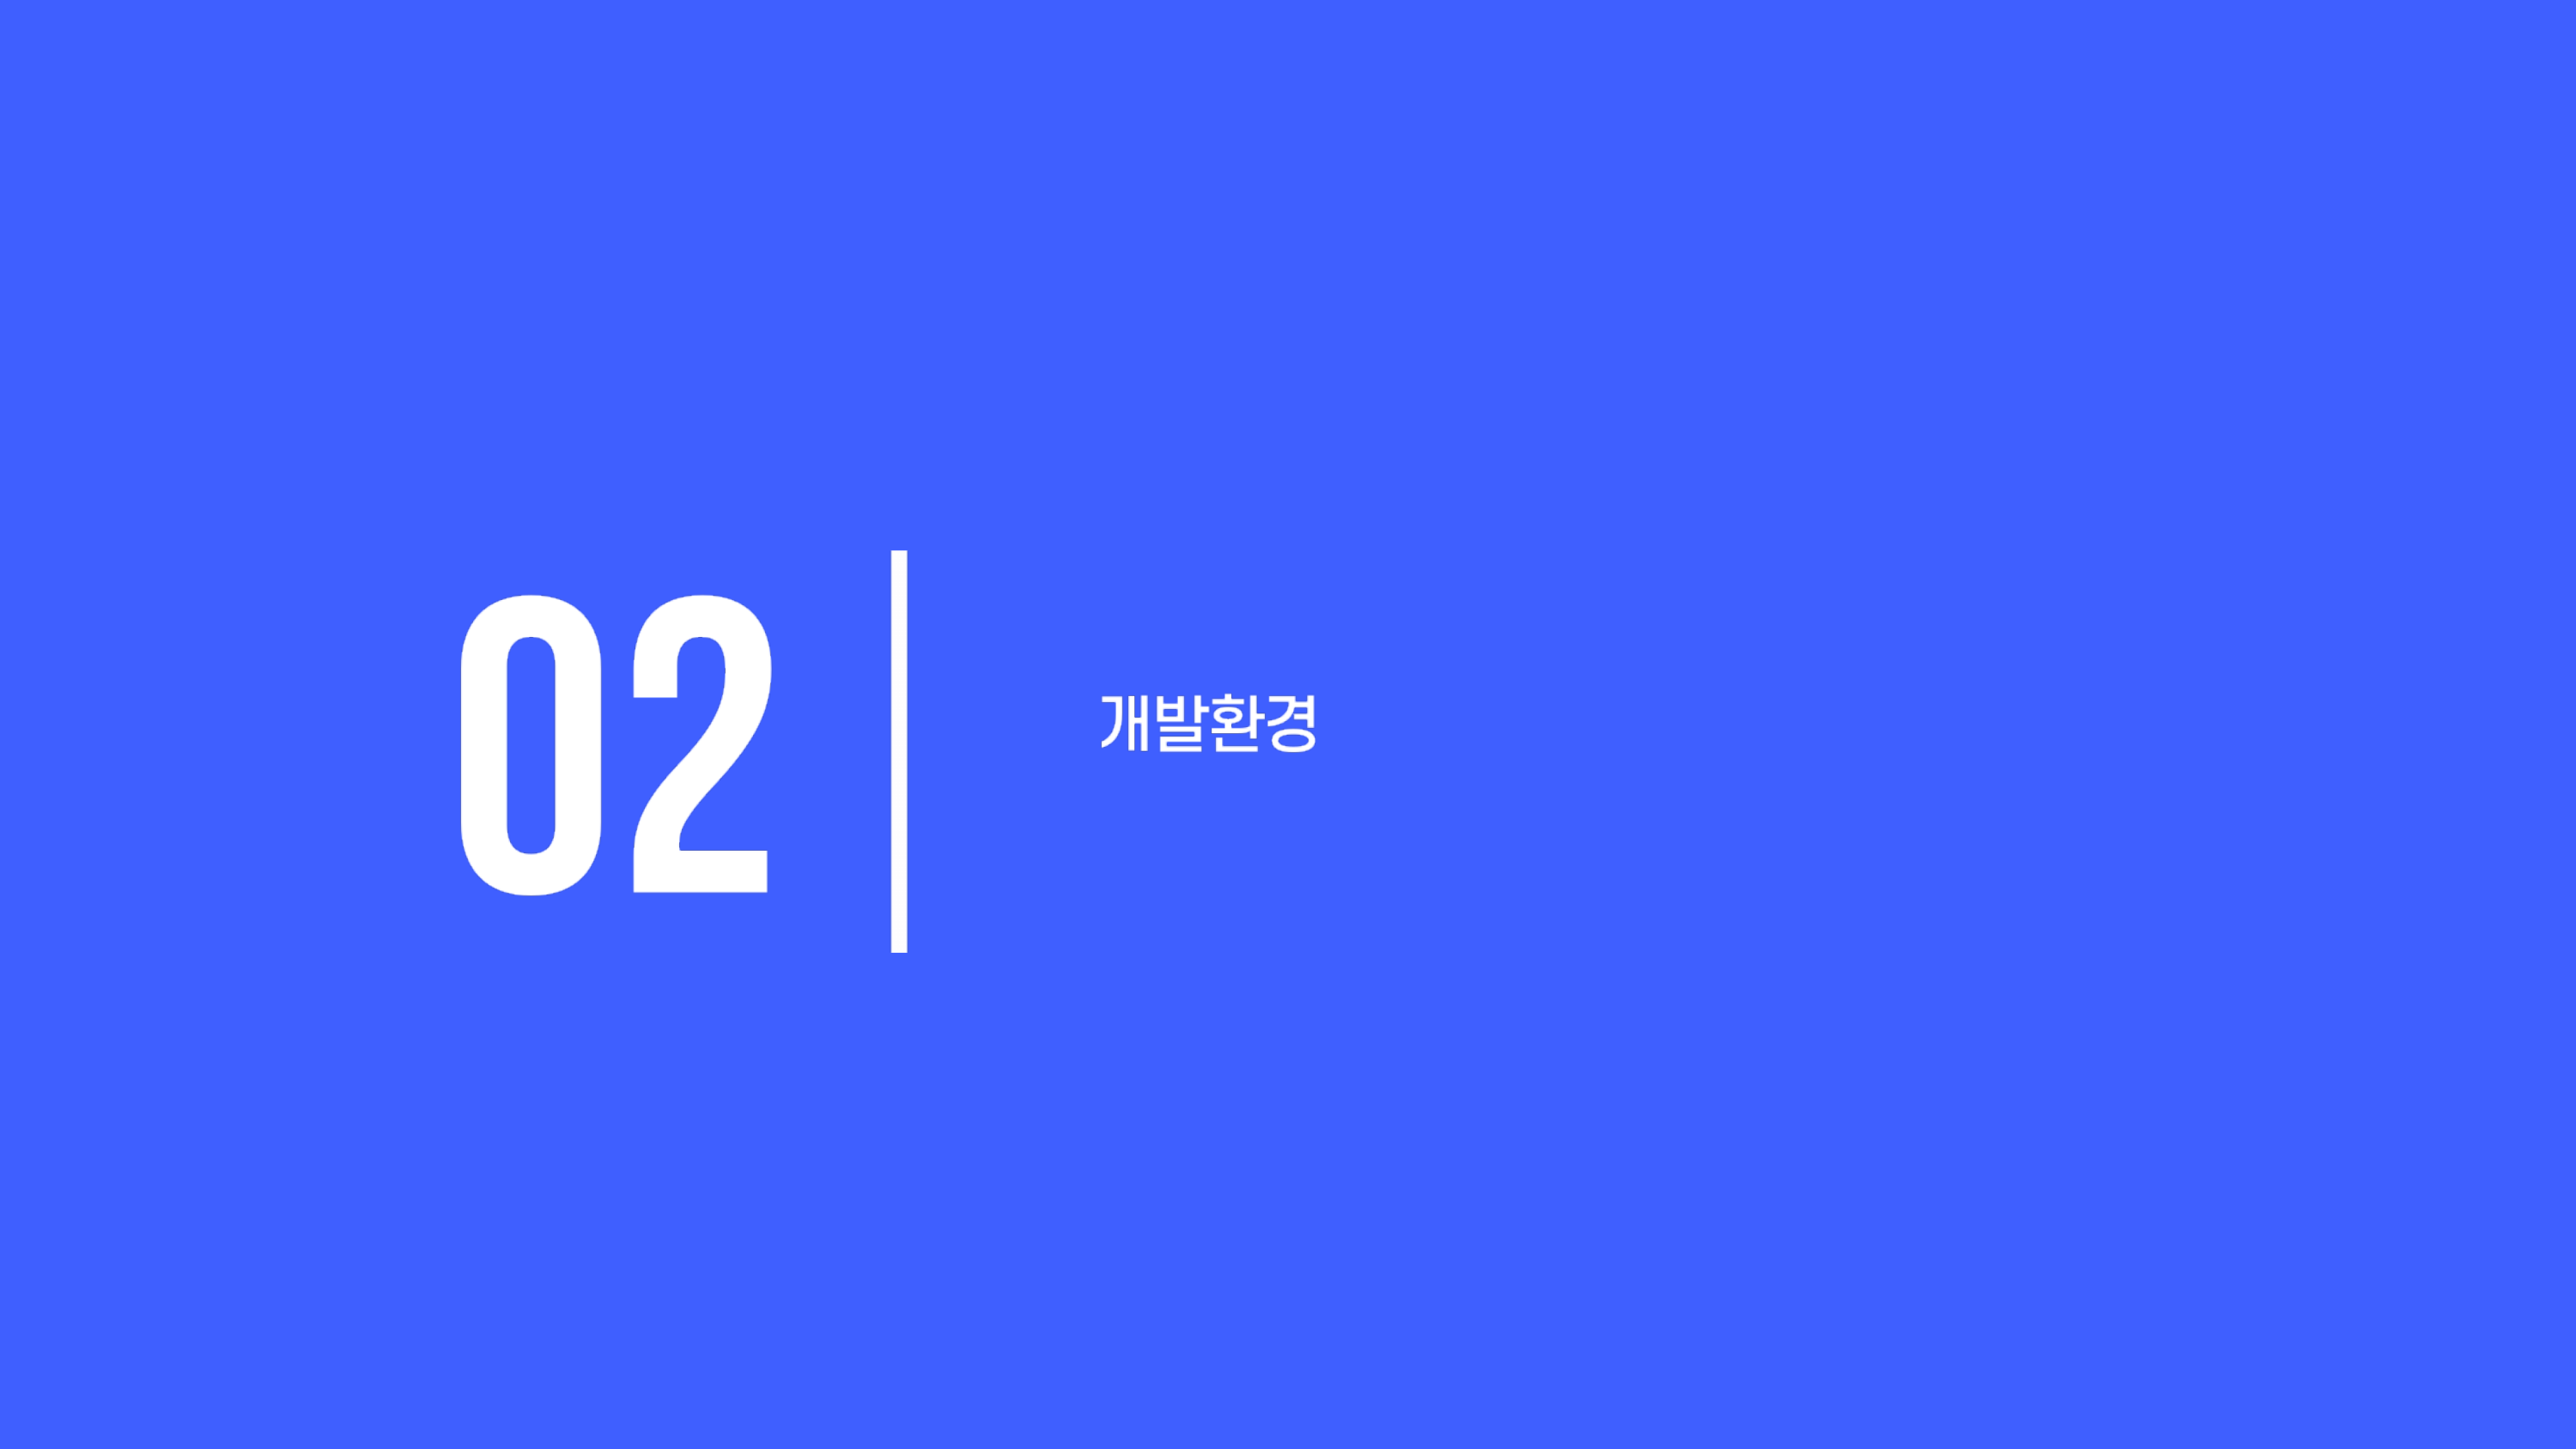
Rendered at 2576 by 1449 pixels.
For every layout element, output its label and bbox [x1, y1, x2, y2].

text_box [697, 718, 1100, 785]
picture [316, 409, 1345, 1089]
